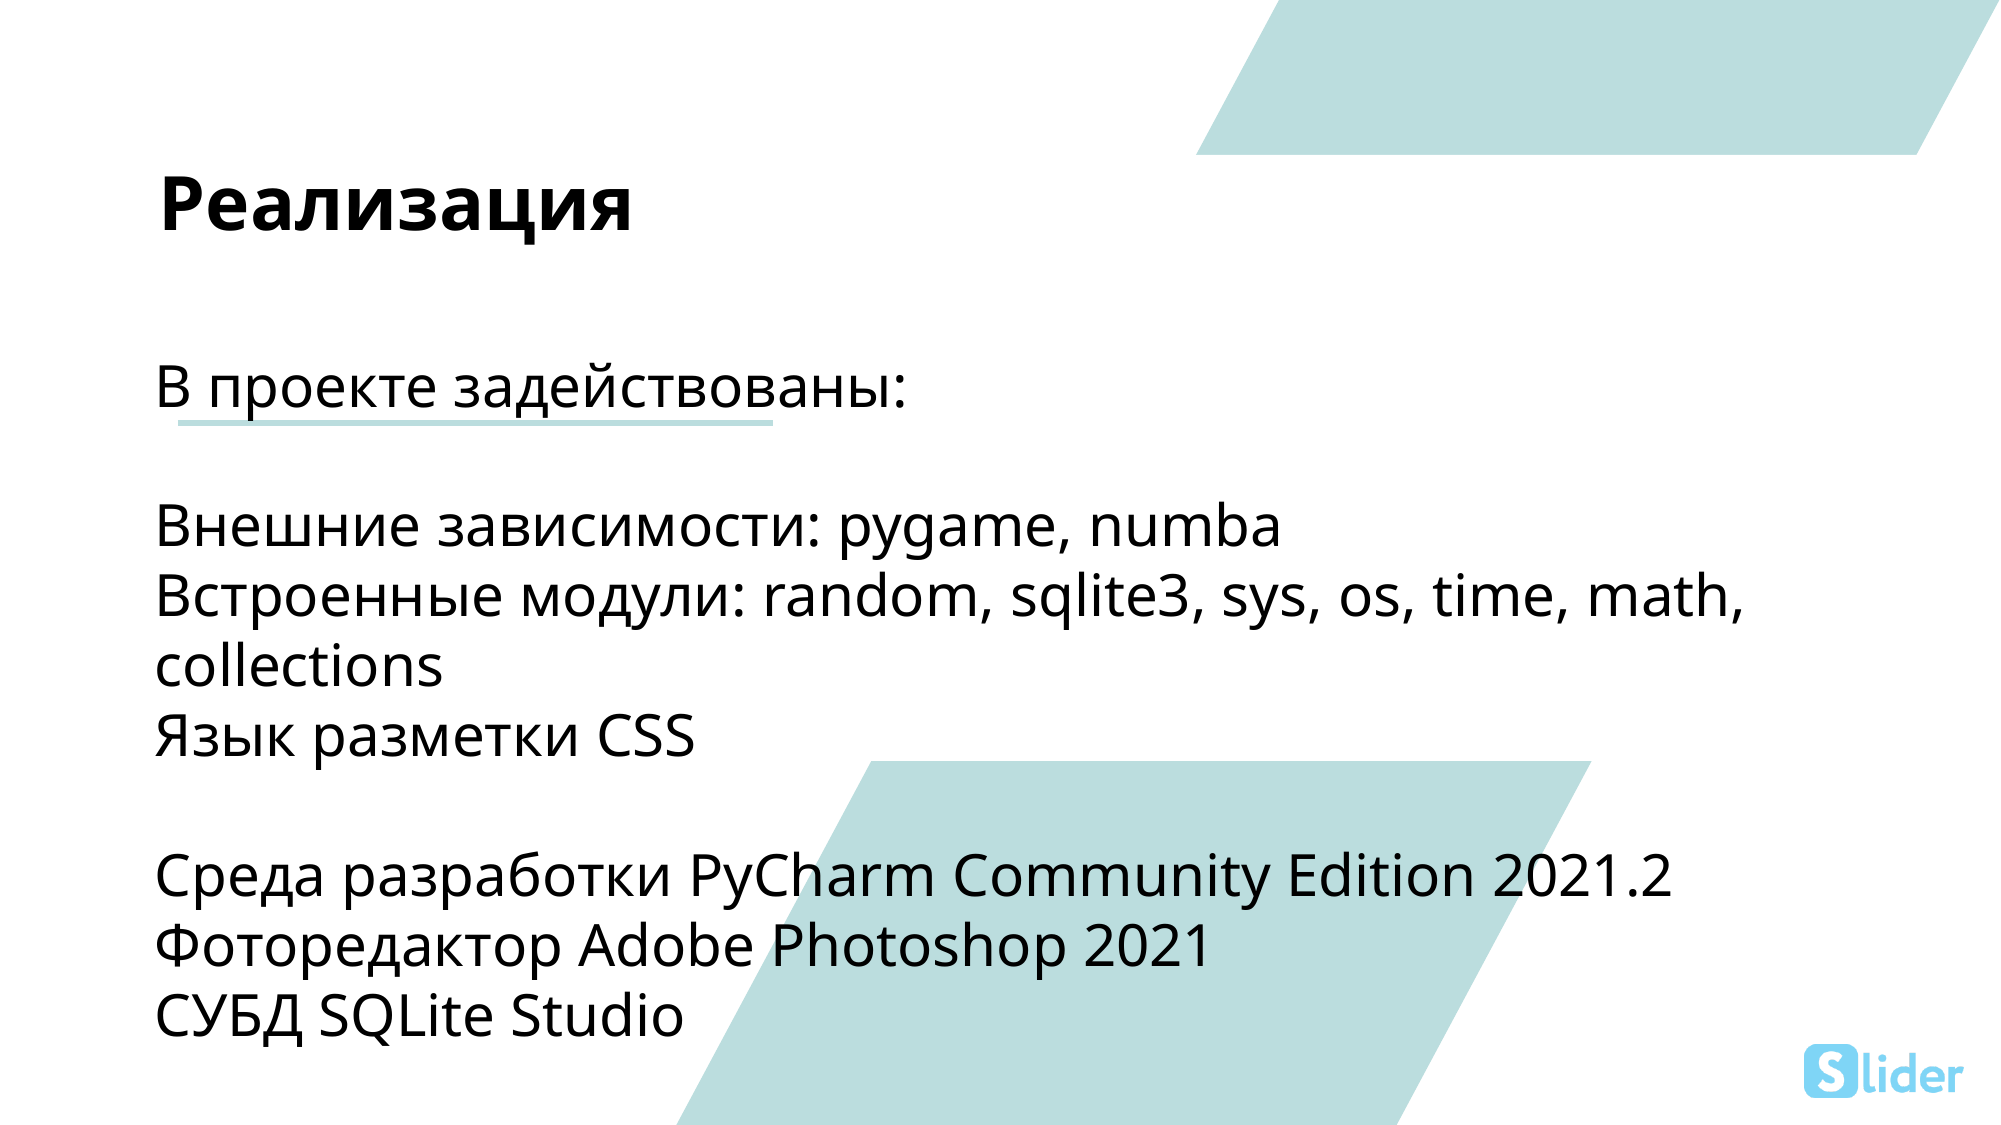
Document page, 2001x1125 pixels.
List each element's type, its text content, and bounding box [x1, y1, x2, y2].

title Реализация [144, 108, 1255, 305]
picture [1804, 1044, 1964, 1098]
subtitle В проекте задействованы: Внешние зависимости: pygame, numba Встроенные модули: random, sqlite3, sys, os, time, math, collections Язык разметки CSS Среда разработки PyCharm Community Edition 2021.2 Фоторедактор Adobe Photoshop 2021 СУБД SQLite Studio [140, 515, 1955, 952]
